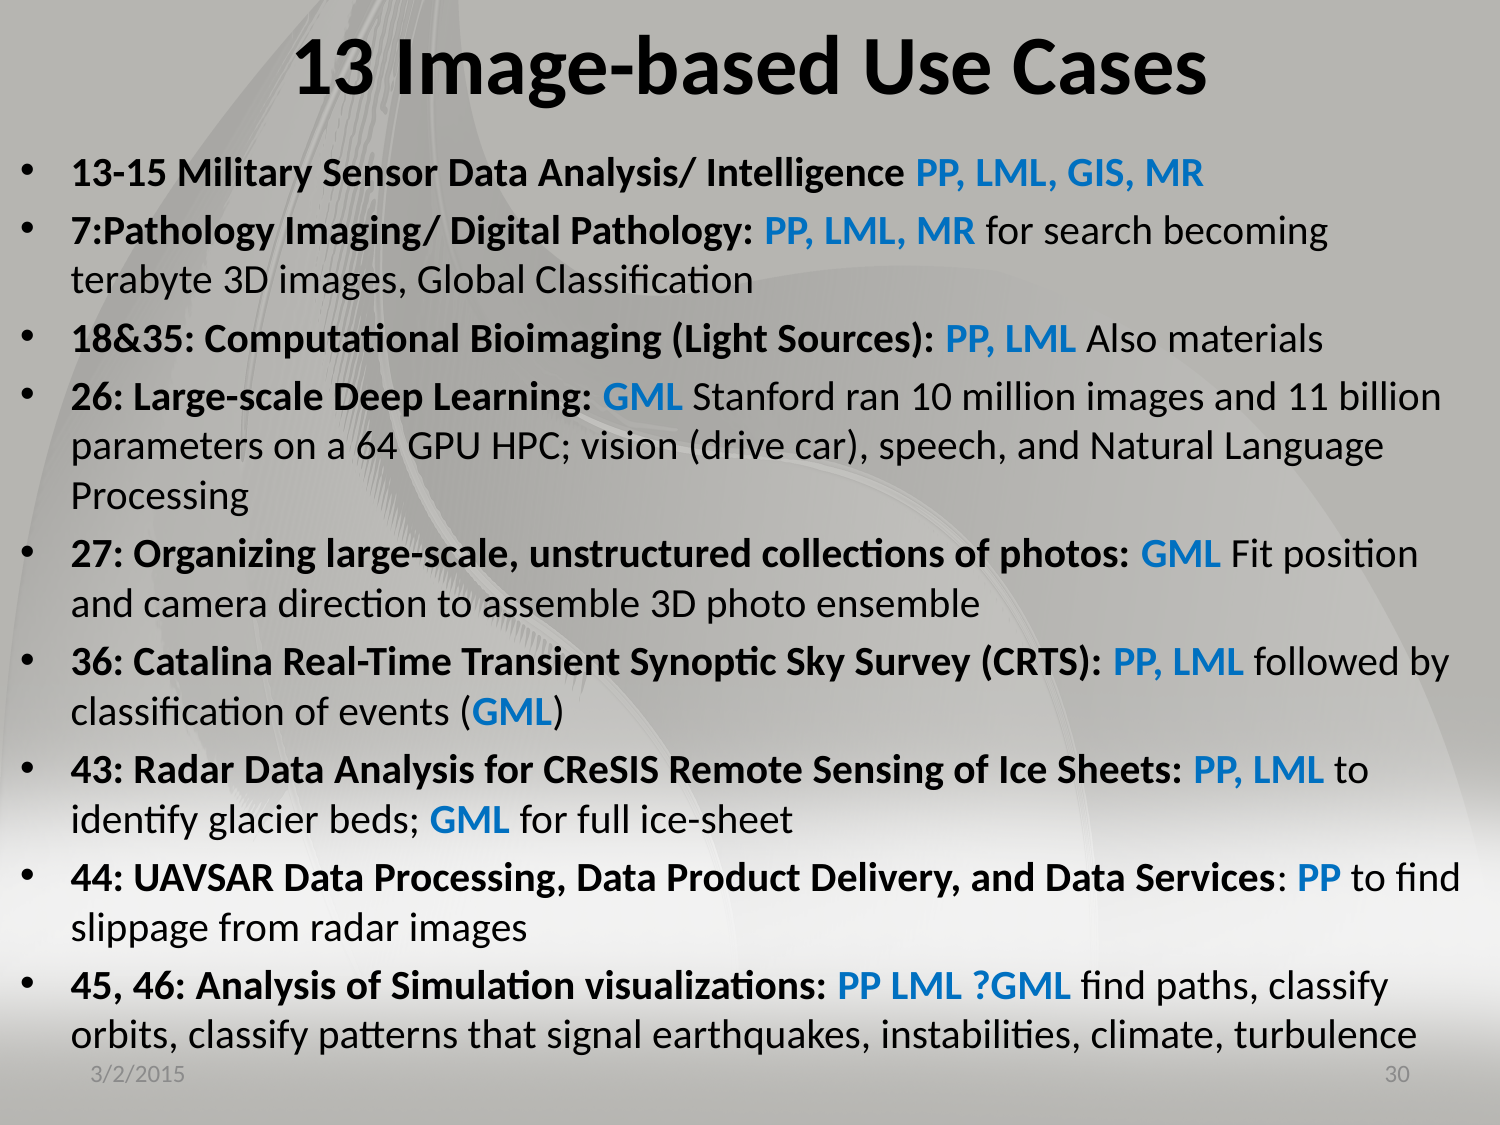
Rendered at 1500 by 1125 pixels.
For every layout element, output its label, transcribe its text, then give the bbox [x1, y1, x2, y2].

picture [0, 0, 1500, 1125]
list 13-15 Military Sensor Data Analysis/ Intelligence PP, LML, GIS, MR 7:Pathology Imaging/ Digital Pathology: PP, LML, MR for search becoming terabyte 3D images, Global Classification 18&35: Computational Bioimaging (Light Sources): PP, LML Also materials 26: Large-scale Deep Learning: GML Stanford ran 10 million images and 11 billion parameters on a 64 GPU HPC; vision (drive car), speech, and Natural Language Processing 27: Organizing large-scale, unstructured collections of photos: GML Fit position and camera direction to assemble 3D photo ensemble 36: Catalina Real-Time Transient Synoptic Sky Survey (CRTS): PP, LML followed by classification of events (GML) 43: Radar Data Analysis for CReSIS Remote Sensing of Ice Sheets: PP, LML to identify glacier beds; GML for full ice-sheet 44: UAVSAR Data Processing, Data Product Delivery, and Data Services: PP to find slippage from radar images 45, 46: Analysis of Simulation visualizations: PP LML ?GML find paths, classify orbits, classify patterns that signal earthquakes, instabilities, climate, turbulence [5, 137, 1495, 1080]
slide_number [75, 1042, 425, 1103]
title 13 Image-based Use Cases [75, 2, 1425, 120]
slide_number 30 [1074, 1042, 1425, 1103]
